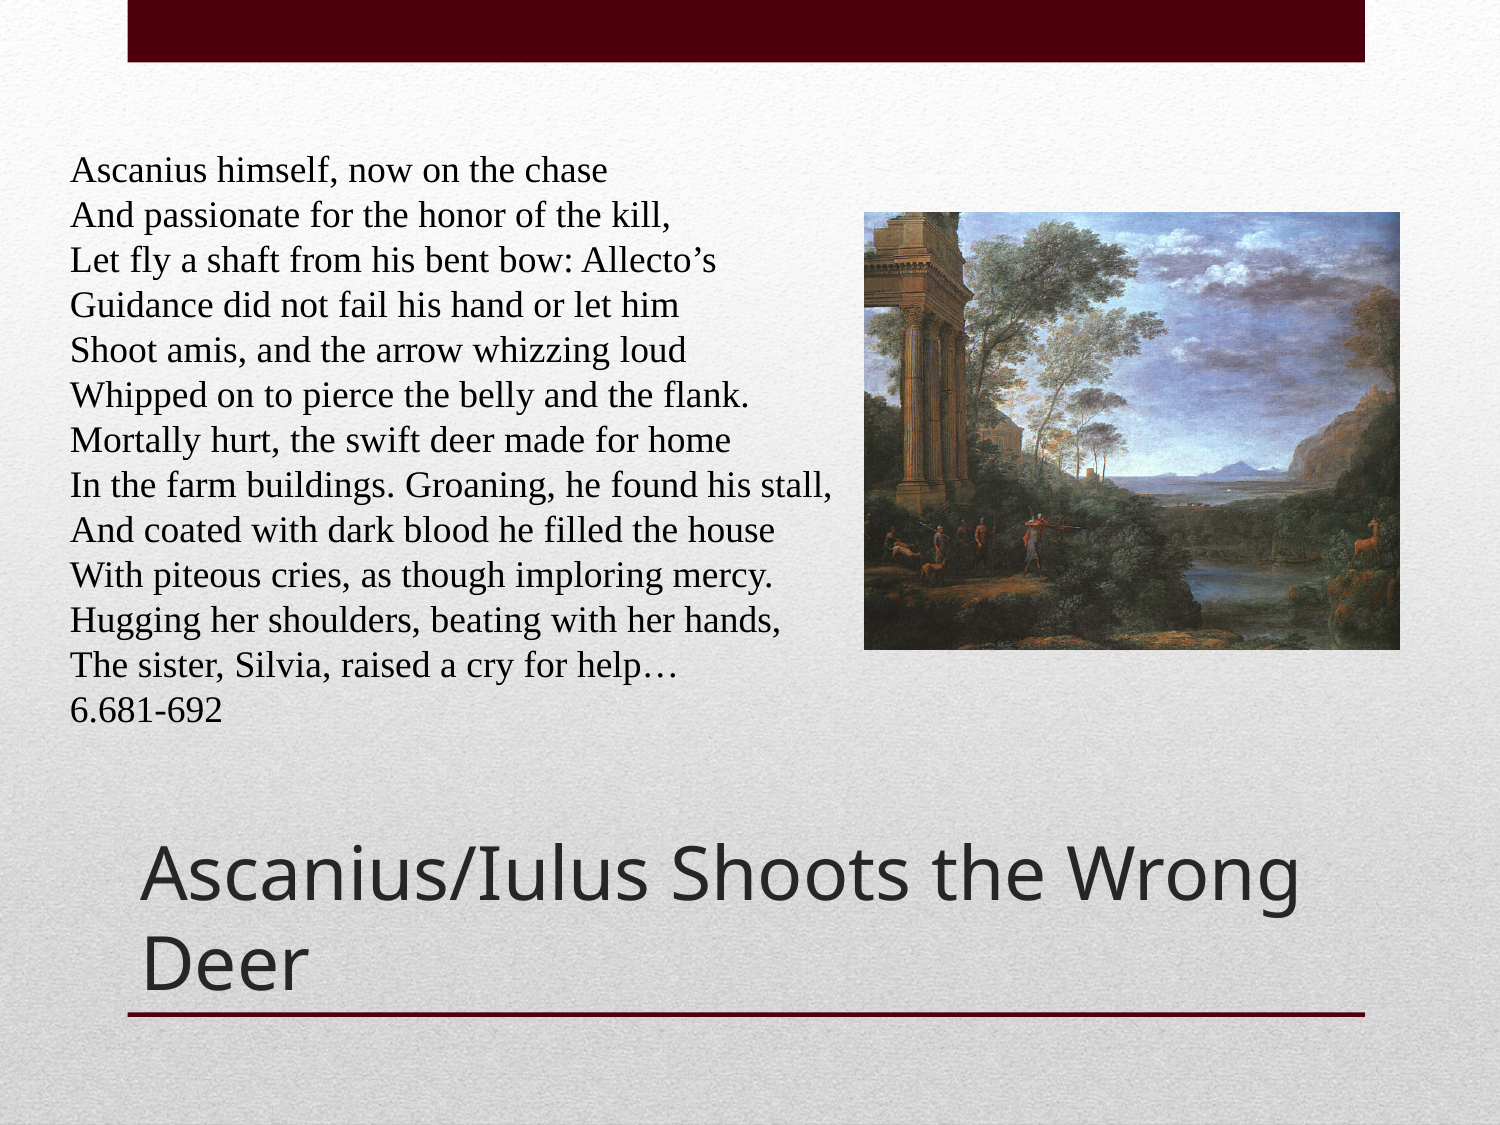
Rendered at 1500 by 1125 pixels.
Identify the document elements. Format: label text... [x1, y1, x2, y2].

title Ascanius/Iulus Shoots the Wrong Deer [125, 750, 1400, 1013]
text_box Ascanius himself, now on the chase And passionate for the honor of the kill, Let fly a shaft from his bent bow: Allecto’s Guidance did not fail his hand or let him Shoot amis, and the arrow whizzing loud Whipped on to pierce the belly and the flank. Mortally hurt, the swift deer made for home In the farm buildings. Groaning, he found his stall, And coated with dark blood he filled the house With piteous cries, as though imploring mercy. Hugging her shoulders, beating with her hands, The sister, Silvia, raised a cry for help… 6.681-692 [55, 137, 849, 738]
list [863, 211, 1401, 651]
